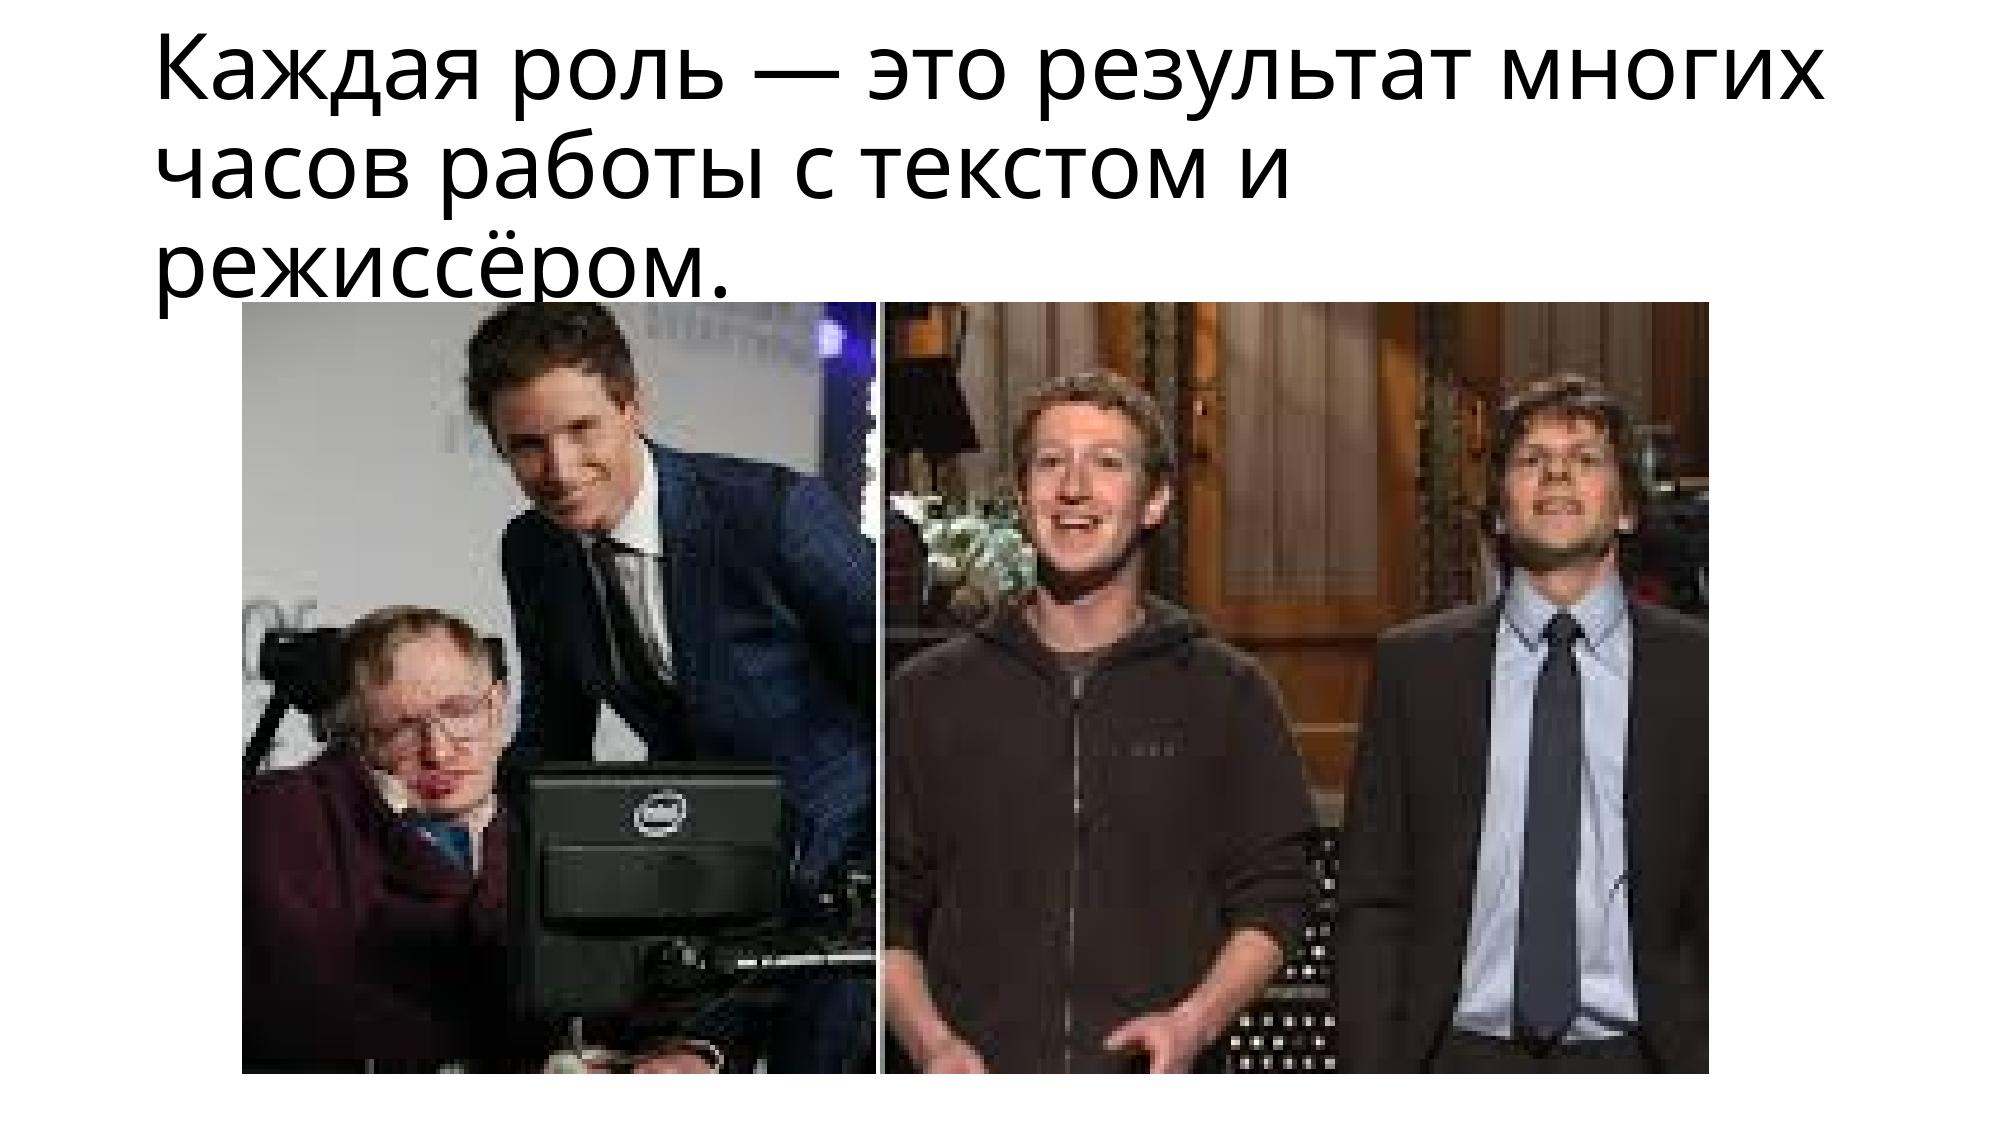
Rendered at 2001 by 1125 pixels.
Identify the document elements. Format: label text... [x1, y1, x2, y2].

picture [242, 302, 1709, 1074]
title Каждая роль — это результат многих часов работы с текстом и режиссёром. [137, 59, 1863, 278]
